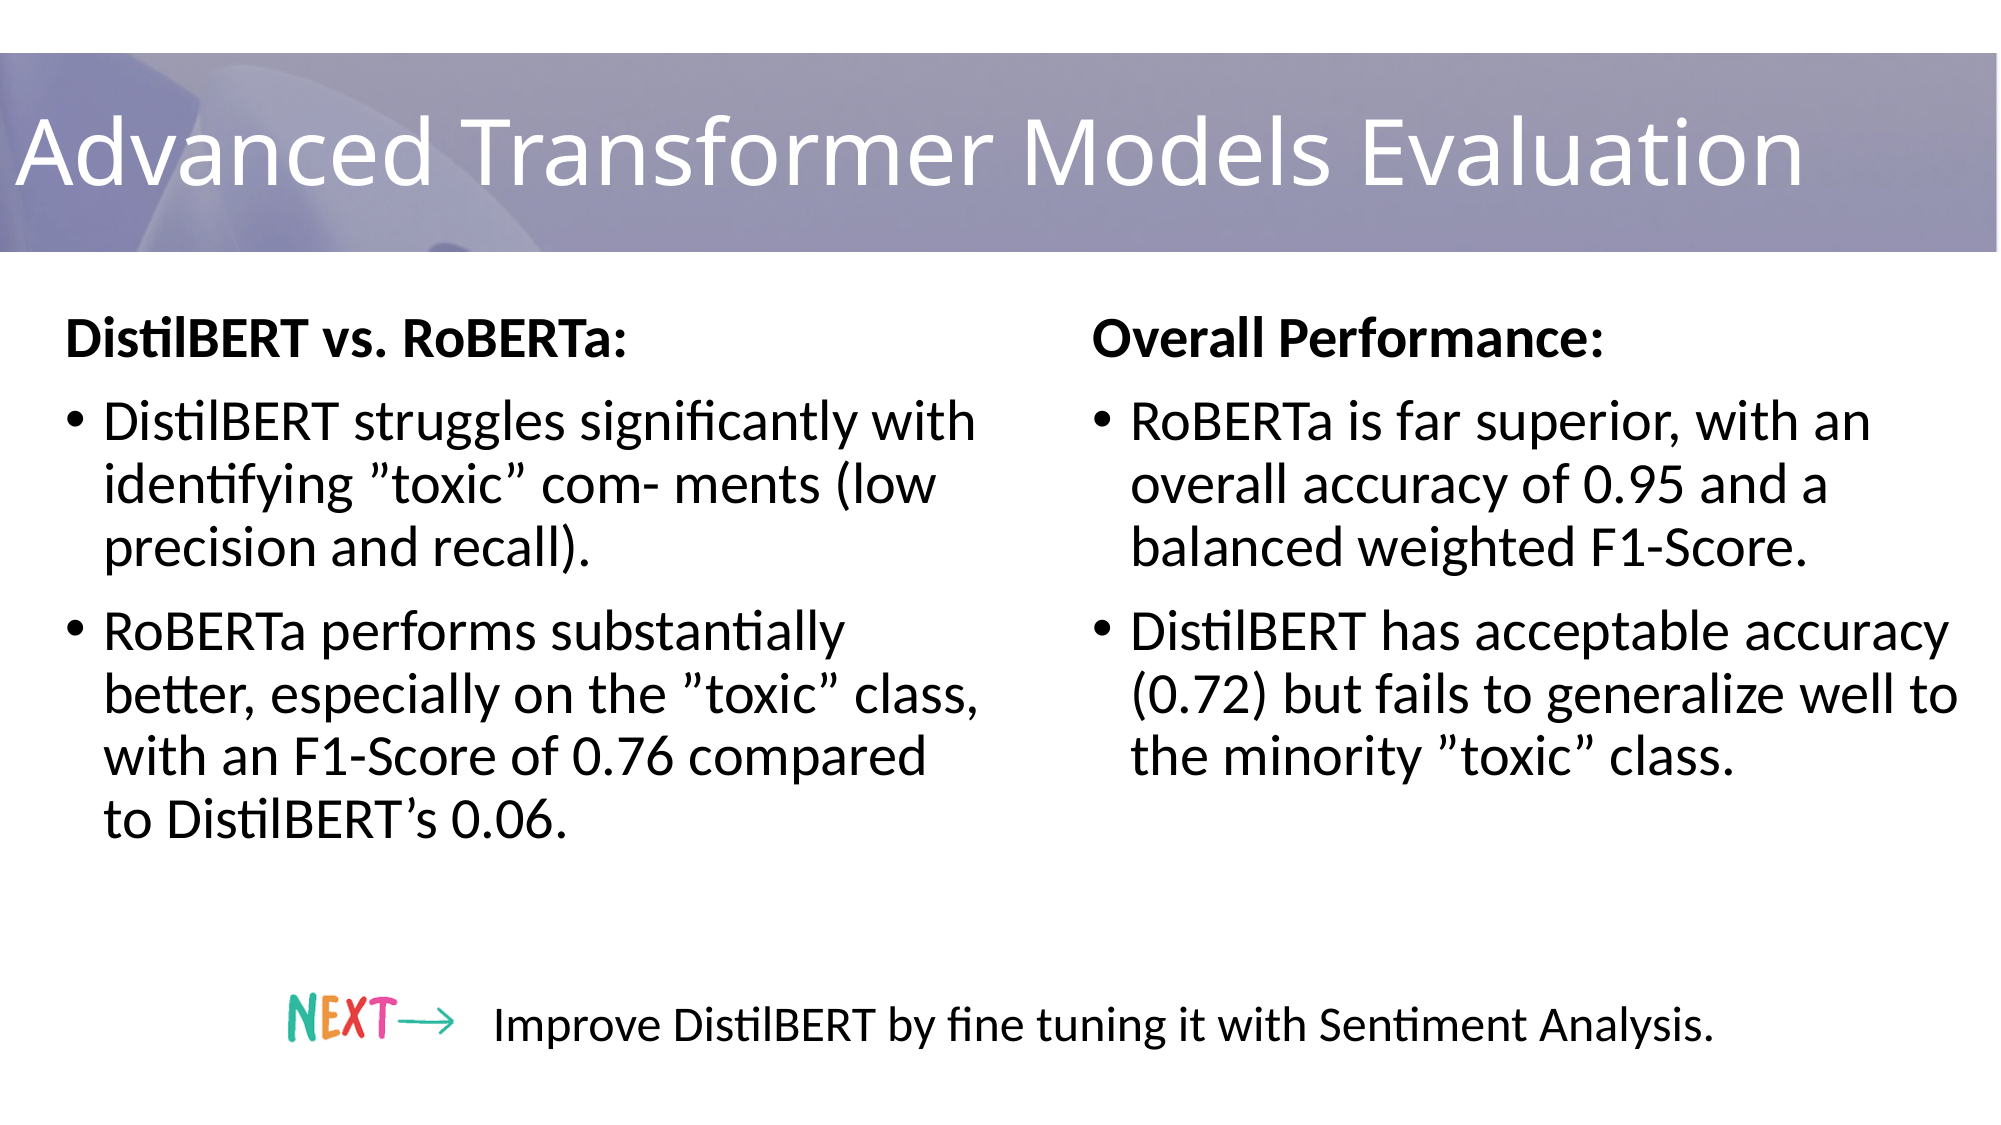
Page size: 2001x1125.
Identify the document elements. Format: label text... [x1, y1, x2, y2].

picture [0, 53, 2000, 252]
list Overall Performance: RoBERTa is far superior, with an overall accuracy of 0.95 and a balanced weighted F1-Score. DistilBERT has acceptable accuracy (0.72) but fails to generalize well to the minority ”toxic” class. [1077, 299, 1978, 984]
list DistilBERT vs. RoBERTa: DistilBERT struggles significantly with identifying ”toxic” com- ments (low precision and recall). RoBERTa performs substantially better, especially on the ”toxic” class, with an F1-Score of 0.76 compared to DistilBERT’s 0.06. [50, 299, 1000, 1014]
picture [255, 963, 489, 1082]
text_box Improve DistilBERT by fine tuning it with Sentiment Analysis. [489, 984, 1997, 1060]
